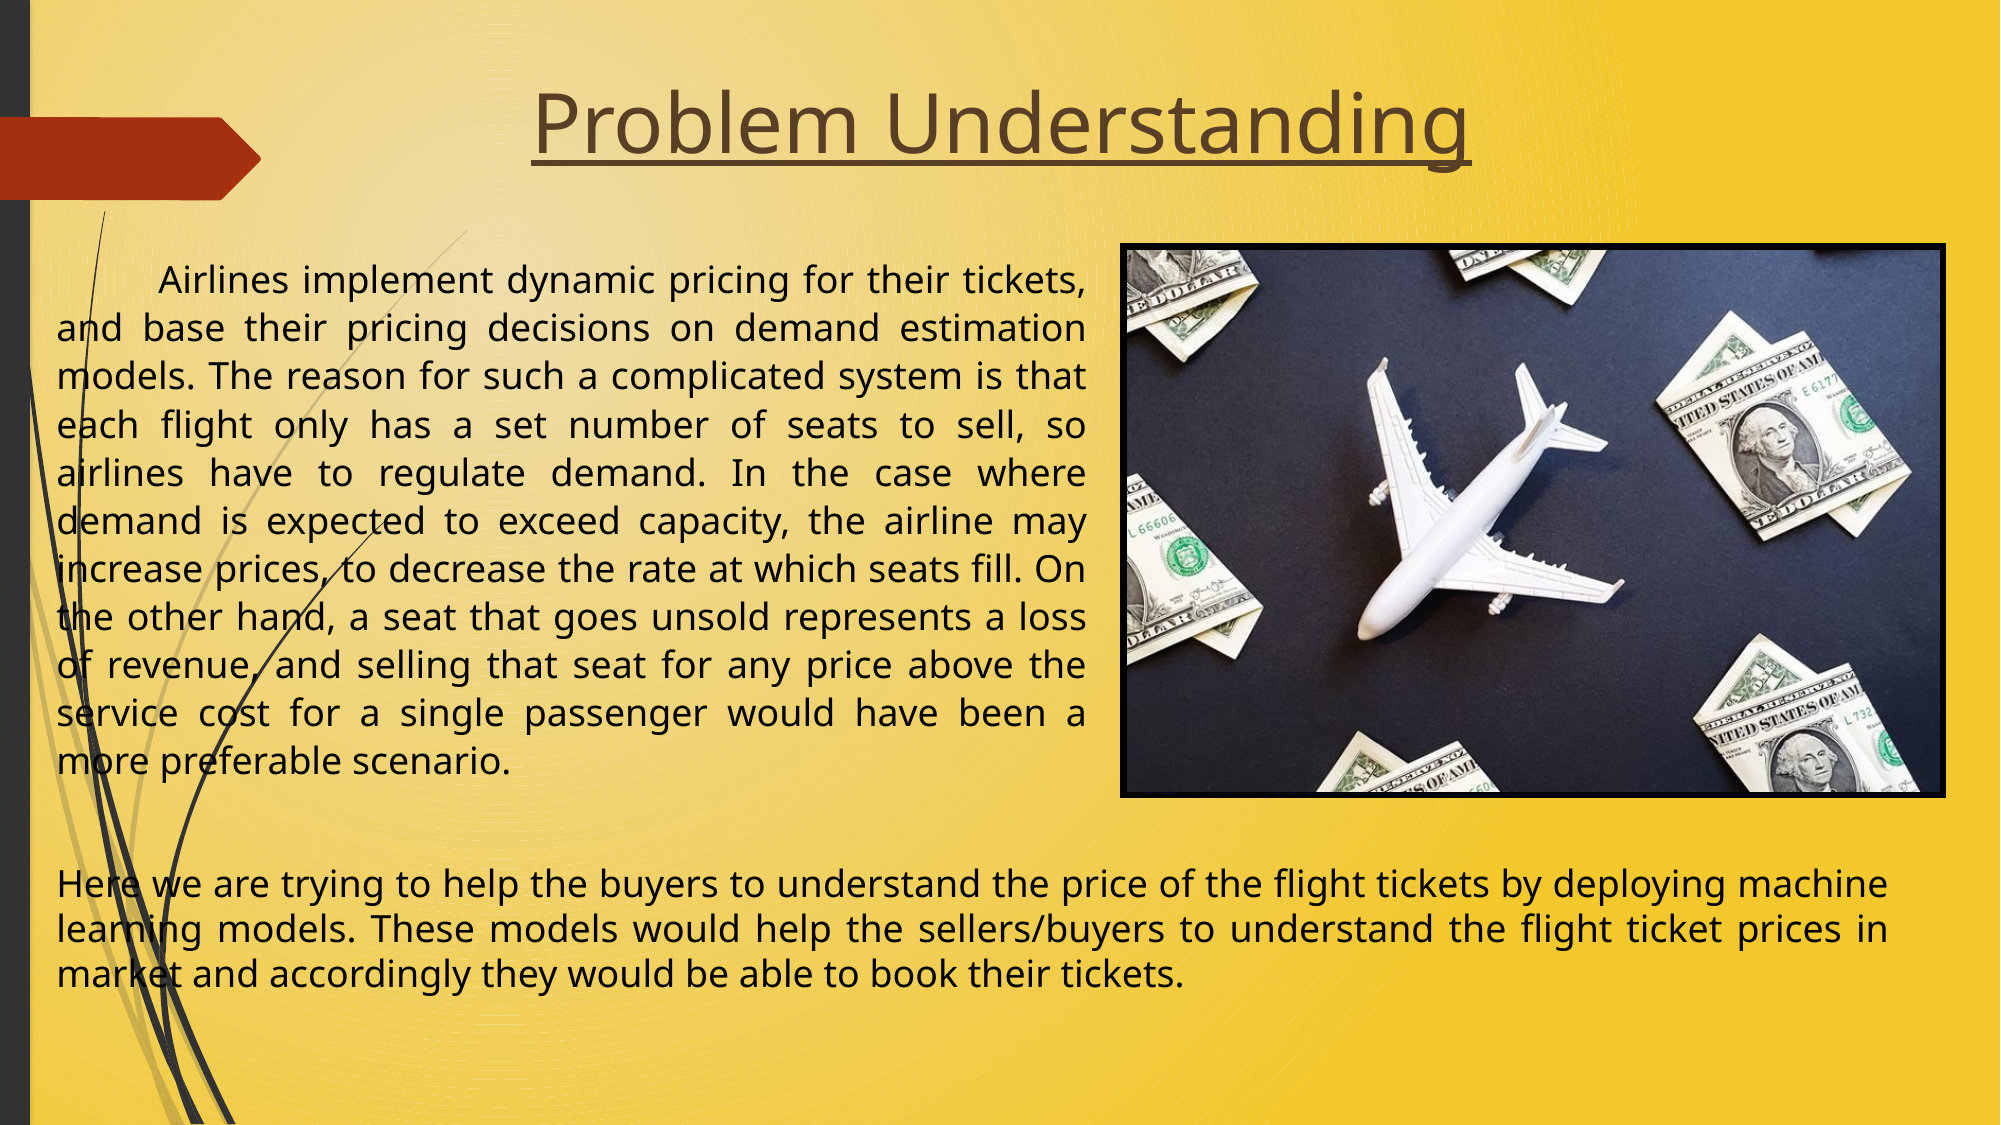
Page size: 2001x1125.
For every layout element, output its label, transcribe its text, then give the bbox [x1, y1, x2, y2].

text_box Airlines implement dynamic pricing for their tickets, and base their pricing decisions on demand estimation models. The reason for such a complicated system is that each flight only has a set number of seats to sell, so airlines have to regulate demand. In the case where demand is expected to exceed capacity, the airline may increase prices, to decrease the rate at which seats fill. On the other hand, a seat that goes unsold represents a loss of revenue, and selling that seat for any price above the service cost for a single passenger would have been a more preferable scenario. [41, 245, 1103, 790]
text_box Problem Understanding [97, 62, 1906, 178]
text_box Here we are trying to help the buyers to understand the price of the flight tickets by deploying machine learning models. These models would help the sellers/buyers to understand the flight ticket prices in market and accordingly they would be able to book their tickets. [41, 852, 1906, 1003]
picture [1126, 249, 1941, 792]
